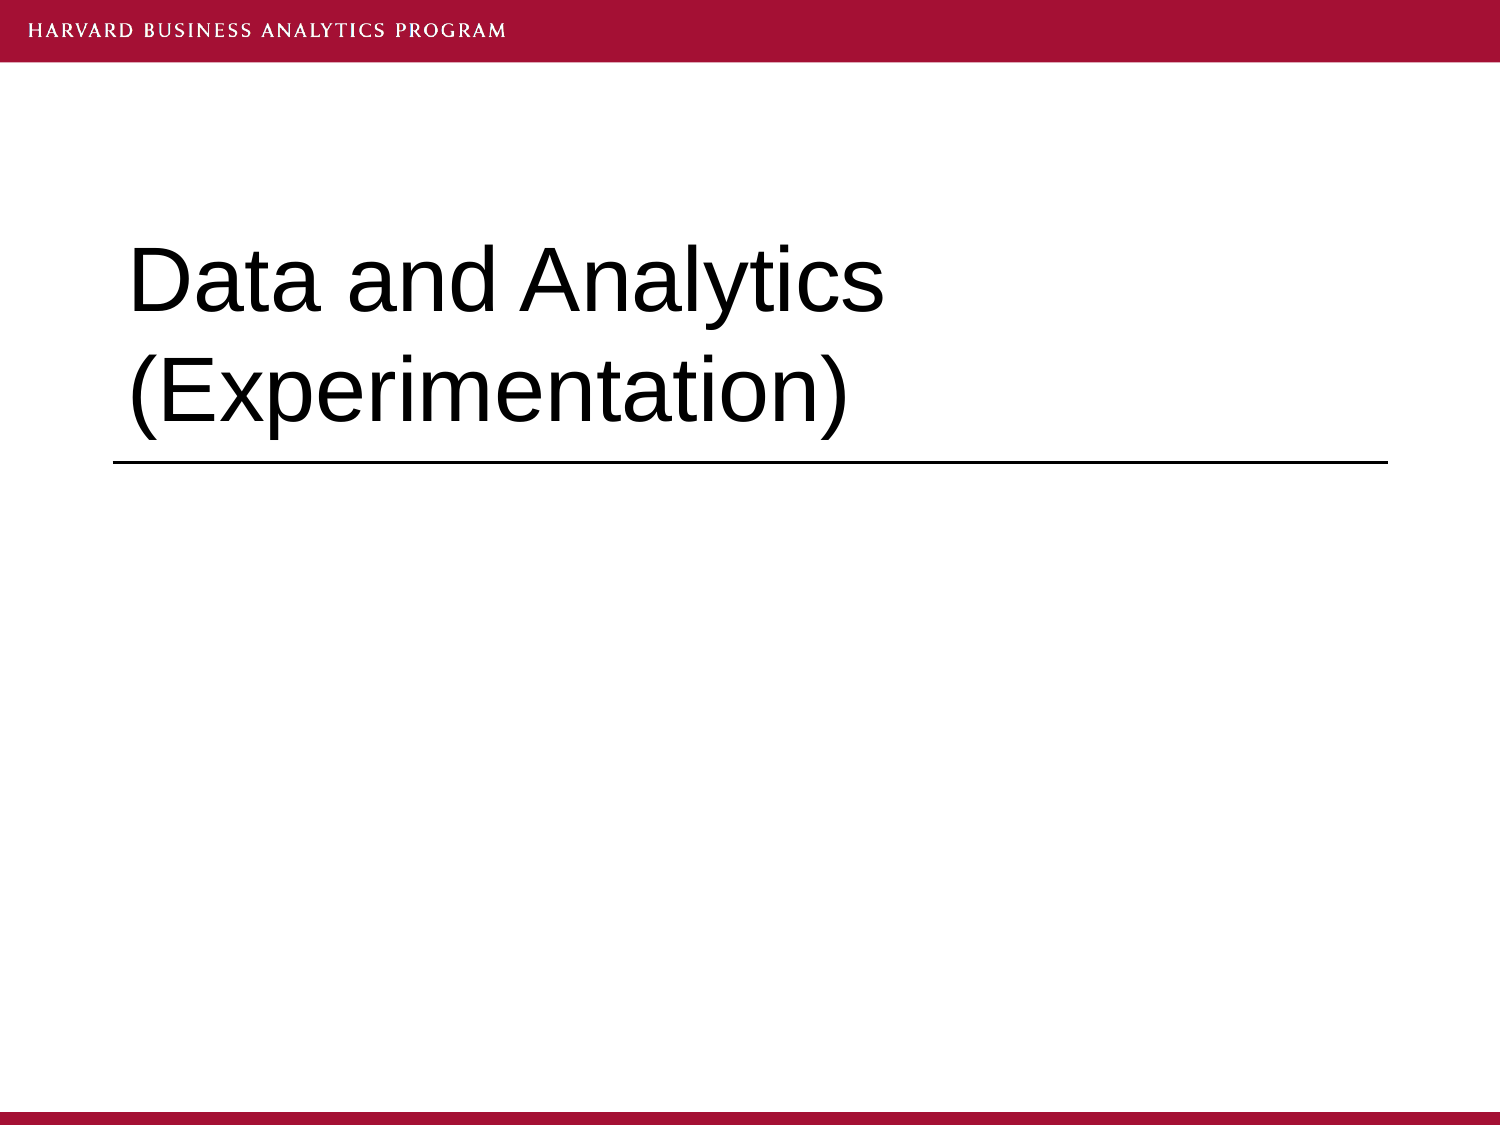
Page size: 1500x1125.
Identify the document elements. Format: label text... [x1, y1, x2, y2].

picture [0, 3, 538, 60]
title Data and Analytics (Experimentation) [112, 299, 1388, 448]
